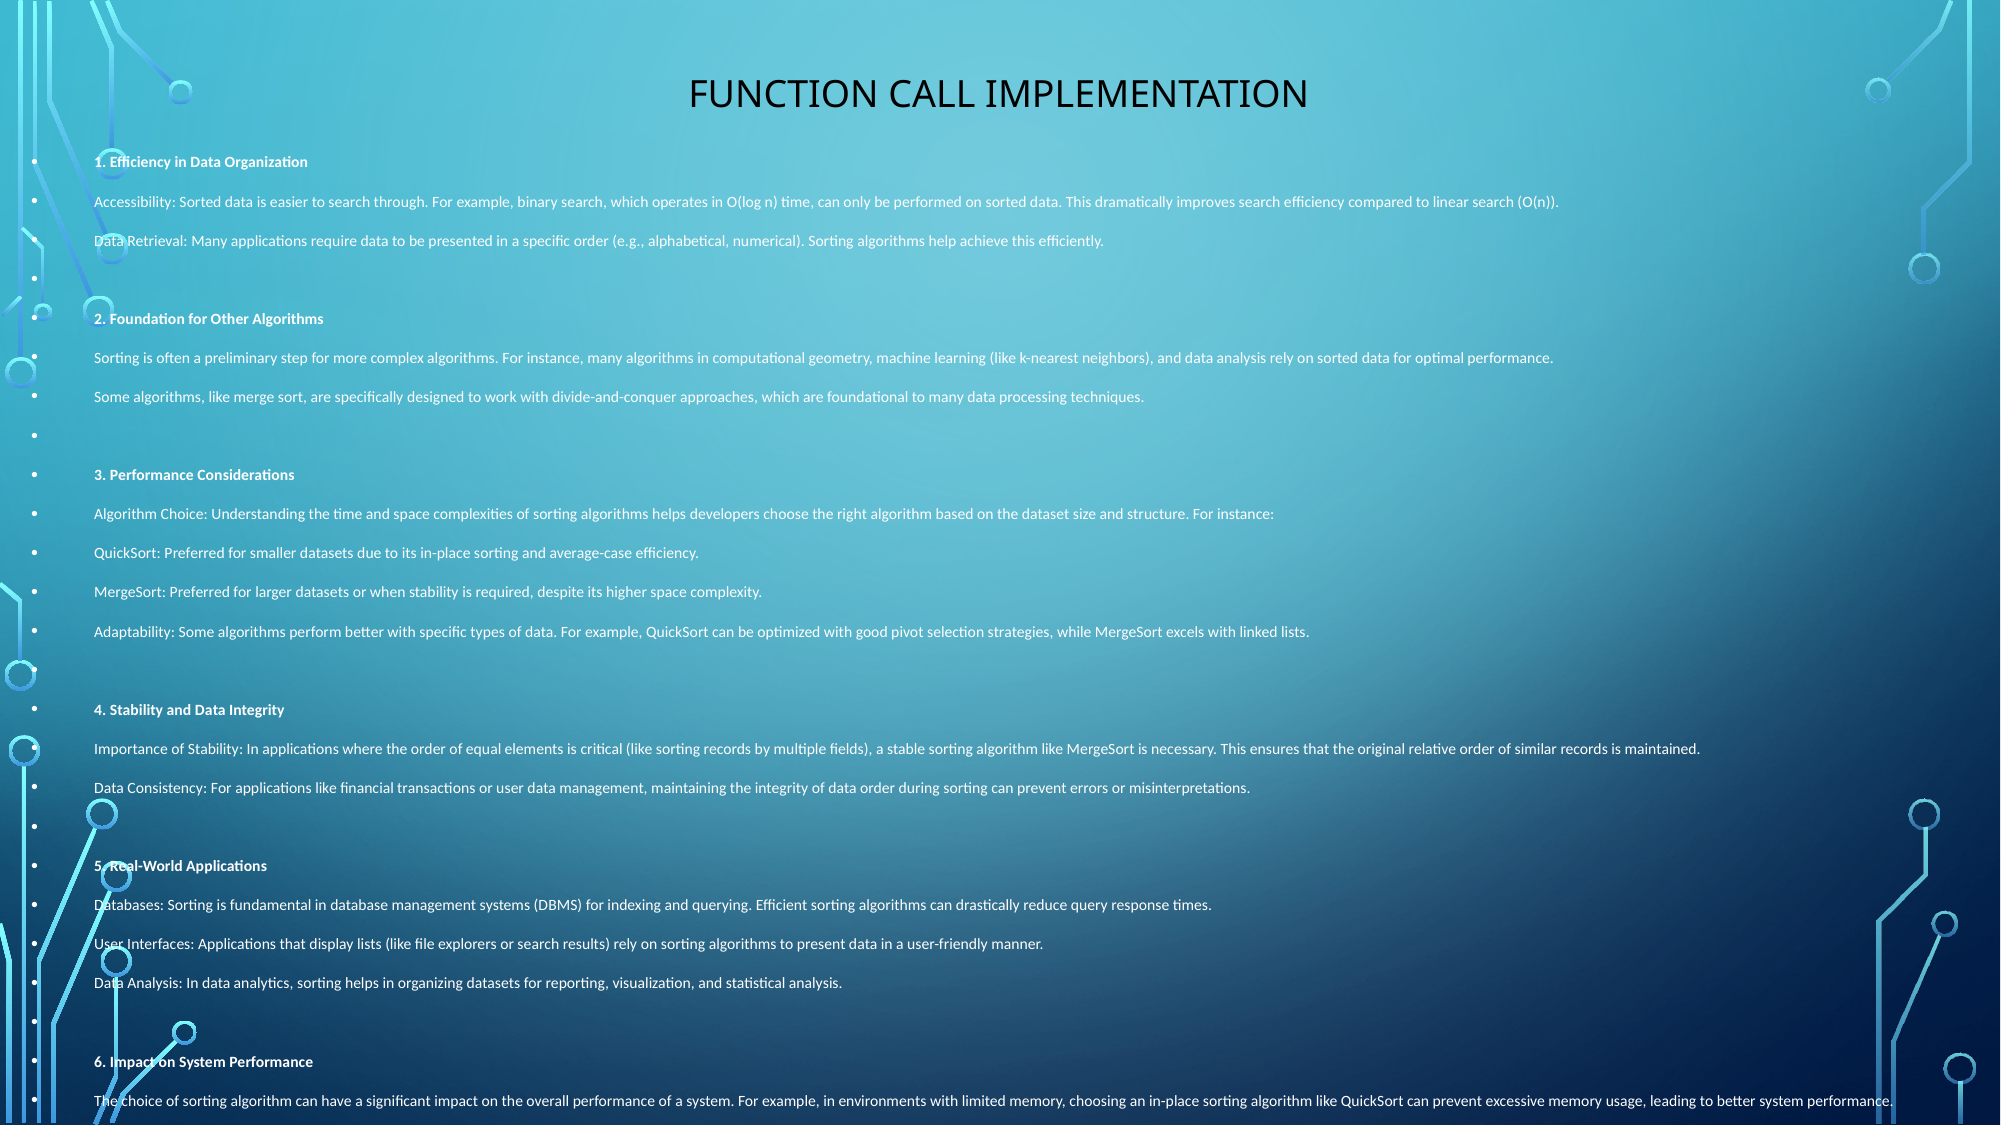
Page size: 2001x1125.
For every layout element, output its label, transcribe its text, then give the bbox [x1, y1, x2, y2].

list 1. Efficiency in Data Organization Accessibility: Sorted data is easier to search through. For example, binary search, which operates in O(log n) time, can only be performed on sorted data. This dramatically improves search efficiency compared to linear search (O(n)). Data Retrieval: Many applications require data to be presented in a specific order (e.g., alphabetical, numerical). Sorting algorithms help achieve this efficiently. 2. Foundation for Other Algorithms Sorting is often a preliminary step for more complex algorithms. For instance, many algorithms in computational geometry, machine learning (like k-nearest neighbors), and data analysis rely on sorted data for optimal performance. Some algorithms, like merge sort, are specifically designed to work with divide-and-conquer approaches, which are foundational to many data processing techniques. 3. Performance Considerations Algorithm Choice: Understanding the time and space complexities of sorting algorithms helps developers choose the right algorithm based on the dataset size and structure. For instance: QuickSort: Preferred for smaller datasets due to its in-place sorting and average-case efficiency. MergeSort: Preferred for larger datasets or when stability is required, despite its higher space complexity. Adaptability: Some algorithms perform better with specific types of data. For example, QuickSort can be optimized with good pivot selection strategies, while MergeSort excels with linked lists. 4. Stability and Data Integrity Importance of Stability: In applications where the order of equal elements is critical (like sorting records by multiple fields), a stable sorting algorithm like MergeSort is necessary. This ensures that the original relative order of similar records is maintained. Data Consistency: For applications like financial transactions or user data management, maintaining the integrity of data order during sorting can prevent errors or misinterpretations. 5. Real-World Applications Databases: Sorting is fundamental in database management systems (DBMS) for indexing and querying. Efficient sorting algorithms can drastically reduce query response times. User Interfaces: Applications that display lists (like file explorers or search results) rely on sorting algorithms to present data in a user-friendly manner. Data Analysis: In data analytics, sorting helps in organizing datasets for reporting, visualization, and statistical analysis. 6. Impact on System Performance The choice of sorting algorithm can have a significant impact on the overall performance of a system. For example, in environments with limited memory, choosing an in-place sorting algorithm like QuickSort can prevent excessive memory usage, leading to better system performance. [16, 141, 1988, 1125]
title Function Call Implementation [383, 16, 1679, 141]
